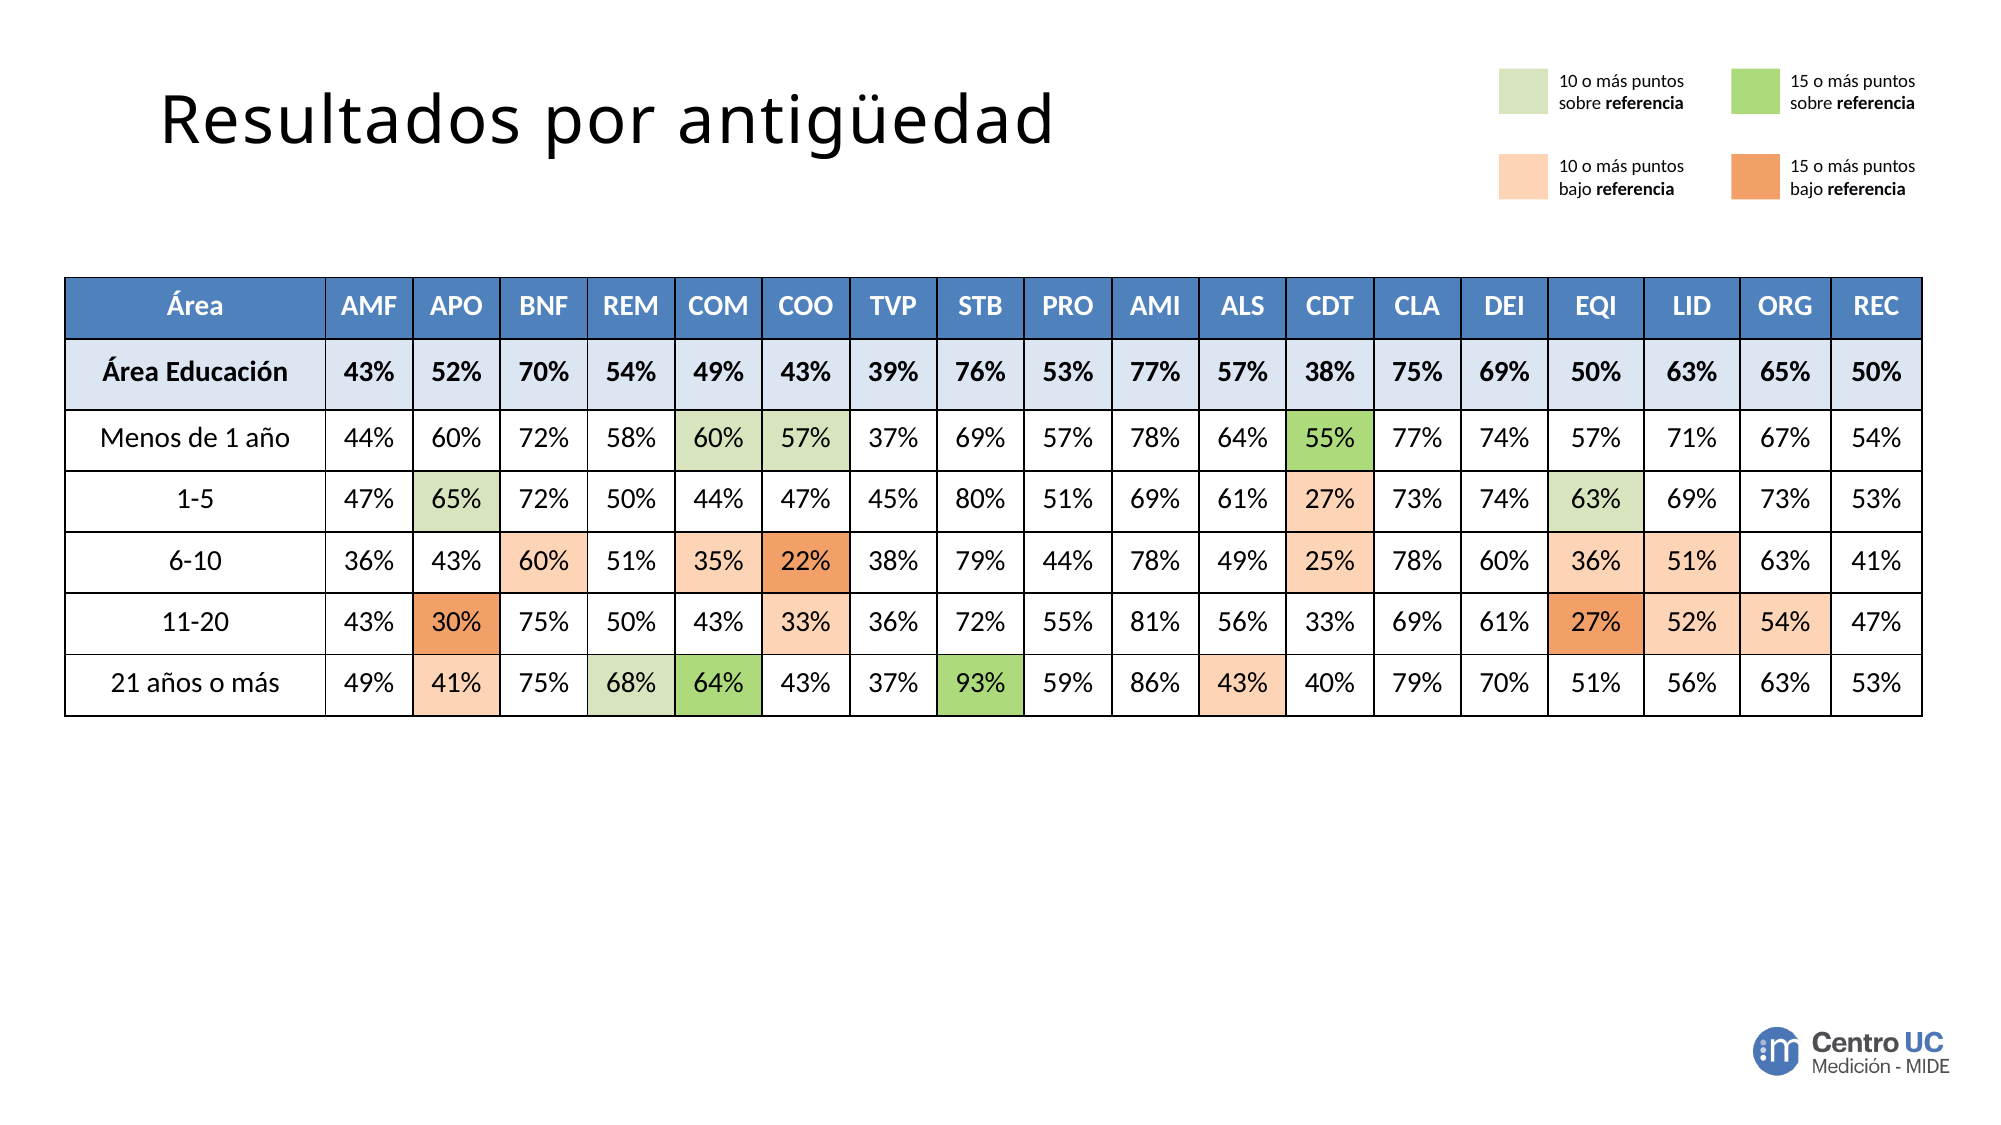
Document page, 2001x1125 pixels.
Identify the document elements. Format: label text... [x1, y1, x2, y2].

table_cell 69% [938, 411, 1023, 470]
table_cell 73% [1741, 472, 1830, 531]
table_cell 51% [1645, 533, 1739, 592]
table_cell 57% [1549, 411, 1643, 470]
table_cell 74% [1462, 472, 1547, 531]
table_cell 64% [1200, 411, 1285, 470]
picture [1753, 1025, 1951, 1077]
table_cell 77% [1113, 340, 1198, 409]
table_cell 57% [1200, 340, 1285, 409]
table_header LID [1645, 278, 1739, 338]
table_cell 93% [938, 655, 1023, 715]
table_cell 11-20 [66, 594, 325, 654]
table_cell 76% [938, 340, 1023, 409]
table_cell 1-5 [66, 472, 325, 531]
table_cell 50% [588, 472, 674, 531]
table_cell 60% [501, 533, 587, 592]
table_cell 43% [326, 340, 412, 409]
table_cell 51% [588, 533, 674, 592]
table_cell 70% [1462, 655, 1547, 715]
table_header AMF [326, 278, 412, 338]
table_cell 60% [414, 411, 499, 470]
table_header REC [1832, 278, 1921, 338]
table_cell 69% [1375, 594, 1460, 654]
table_cell 45% [851, 472, 936, 531]
table_header DEI [1462, 278, 1547, 338]
table_cell 30% [414, 594, 499, 654]
table_cell 50% [1549, 340, 1643, 409]
text_box [1730, 68, 1775, 115]
table_cell 78% [1113, 533, 1198, 592]
table_cell 78% [1375, 533, 1460, 592]
table_cell 59% [1025, 655, 1111, 715]
table_cell 47% [1832, 594, 1921, 654]
table_cell 43% [1200, 655, 1285, 715]
table_cell 70% [501, 340, 587, 409]
table_header ALS [1200, 278, 1285, 338]
table_cell 73% [1375, 472, 1460, 531]
table_cell 43% [326, 594, 412, 654]
table_cell 49% [326, 655, 412, 715]
table_cell 74% [1462, 411, 1547, 470]
table_cell 21 años o más [66, 655, 325, 715]
table_cell 80% [938, 472, 1023, 531]
table_cell 37% [851, 655, 936, 715]
table_cell 44% [676, 472, 761, 531]
table_cell 47% [326, 472, 412, 531]
table_header PRO [1025, 278, 1111, 338]
table_cell 39% [851, 340, 936, 409]
table_cell 72% [938, 594, 1023, 654]
table_cell Menos de 1 año [66, 411, 325, 470]
table_cell 49% [1200, 533, 1285, 592]
table_cell 57% [763, 411, 849, 470]
table_cell 43% [763, 340, 849, 409]
table_cell 41% [1832, 533, 1921, 592]
table_cell 22% [763, 533, 849, 592]
table_cell 69% [1113, 472, 1198, 531]
table_cell 58% [588, 411, 674, 470]
table_cell 37% [851, 411, 936, 470]
table_cell 77% [1375, 411, 1460, 470]
table_cell 60% [1462, 533, 1547, 592]
table_cell 78% [1113, 411, 1198, 470]
table_cell 40% [1287, 655, 1373, 715]
text_box [1730, 153, 1775, 200]
table_cell 43% [763, 655, 849, 715]
table_cell Área Educación [66, 340, 325, 409]
table_cell 44% [326, 411, 412, 470]
text_box [1498, 68, 1544, 115]
table_cell 65% [1741, 340, 1830, 409]
table_cell 53% [1832, 655, 1921, 715]
table_cell 36% [326, 533, 412, 592]
table_cell 36% [1549, 533, 1643, 592]
text_box 15 o más puntos sobre referencia [1775, 60, 1944, 121]
table_cell 51% [1549, 655, 1643, 715]
table_header Área [66, 278, 325, 338]
table_cell 61% [1462, 594, 1547, 654]
table_cell 52% [1645, 594, 1739, 654]
text_box 15 o más puntos bajo referencia [1775, 146, 1944, 207]
table_cell 53% [1832, 472, 1921, 531]
table_cell 63% [1645, 340, 1739, 409]
table_header CLA [1375, 278, 1460, 338]
table_cell 35% [676, 533, 761, 592]
table_cell 27% [1549, 594, 1643, 654]
text_box [1498, 153, 1544, 200]
text_box 10 o más puntos sobre referencia [1544, 60, 1713, 121]
table_cell 33% [763, 594, 849, 654]
table_header BNF [501, 278, 587, 338]
table_cell 44% [1025, 533, 1111, 592]
table_cell 54% [588, 340, 674, 409]
table_cell 54% [1832, 411, 1921, 470]
table_header COO [763, 278, 849, 338]
table_header REM [588, 278, 674, 338]
table_cell 57% [1025, 411, 1111, 470]
table_cell 55% [1025, 594, 1111, 654]
table_cell 69% [1462, 340, 1547, 409]
table_cell 86% [1113, 655, 1198, 715]
table_header AMI [1113, 278, 1198, 338]
table_cell 38% [1287, 340, 1373, 409]
table_cell 27% [1287, 472, 1373, 531]
table_cell 43% [676, 594, 761, 654]
table_cell 25% [1287, 533, 1373, 592]
table_cell 43% [414, 533, 499, 592]
table_header TVP [851, 278, 936, 338]
table_cell 79% [938, 533, 1023, 592]
text_box 10 o más puntos bajo referencia [1544, 146, 1713, 207]
table_cell 54% [1741, 594, 1830, 654]
table_header EQI [1549, 278, 1643, 338]
table_cell 63% [1549, 472, 1643, 531]
table_cell 75% [1375, 340, 1460, 409]
table_cell 6-10 [66, 533, 325, 592]
table_cell 68% [588, 655, 674, 715]
table_cell 72% [501, 411, 587, 470]
table_cell 79% [1375, 655, 1460, 715]
table_cell 49% [676, 340, 761, 409]
table_header CDT [1287, 278, 1373, 338]
table_header COM [676, 278, 761, 338]
table_cell 51% [1025, 472, 1111, 531]
table_cell 71% [1645, 411, 1739, 470]
table_cell 75% [501, 655, 587, 715]
table_cell 67% [1741, 411, 1830, 470]
table_cell 33% [1287, 594, 1373, 654]
table_cell 55% [1287, 411, 1373, 470]
table_cell 81% [1113, 594, 1198, 654]
table_cell 72% [501, 472, 587, 531]
table_cell 63% [1741, 655, 1830, 715]
table_cell 47% [763, 472, 849, 531]
table_cell 69% [1645, 472, 1739, 531]
table_cell 38% [851, 533, 936, 592]
table_cell 61% [1200, 472, 1285, 531]
table_cell 41% [414, 655, 499, 715]
table_cell 75% [501, 594, 587, 654]
table_cell 56% [1645, 655, 1739, 715]
table_cell 36% [851, 594, 936, 654]
table_cell 53% [1025, 340, 1111, 409]
table_cell 60% [676, 411, 761, 470]
table_cell 52% [414, 340, 499, 409]
table_cell 56% [1200, 594, 1285, 654]
table_header ORG [1741, 278, 1830, 338]
table_cell 50% [588, 594, 674, 654]
title Resultados por antigüedad [159, 68, 1351, 175]
table_header STB [938, 278, 1023, 338]
table_cell 63% [1741, 533, 1830, 592]
table_header APO [414, 278, 499, 338]
table_cell 65% [414, 472, 499, 531]
table_cell 64% [676, 655, 761, 715]
table_cell 50% [1832, 340, 1921, 409]
